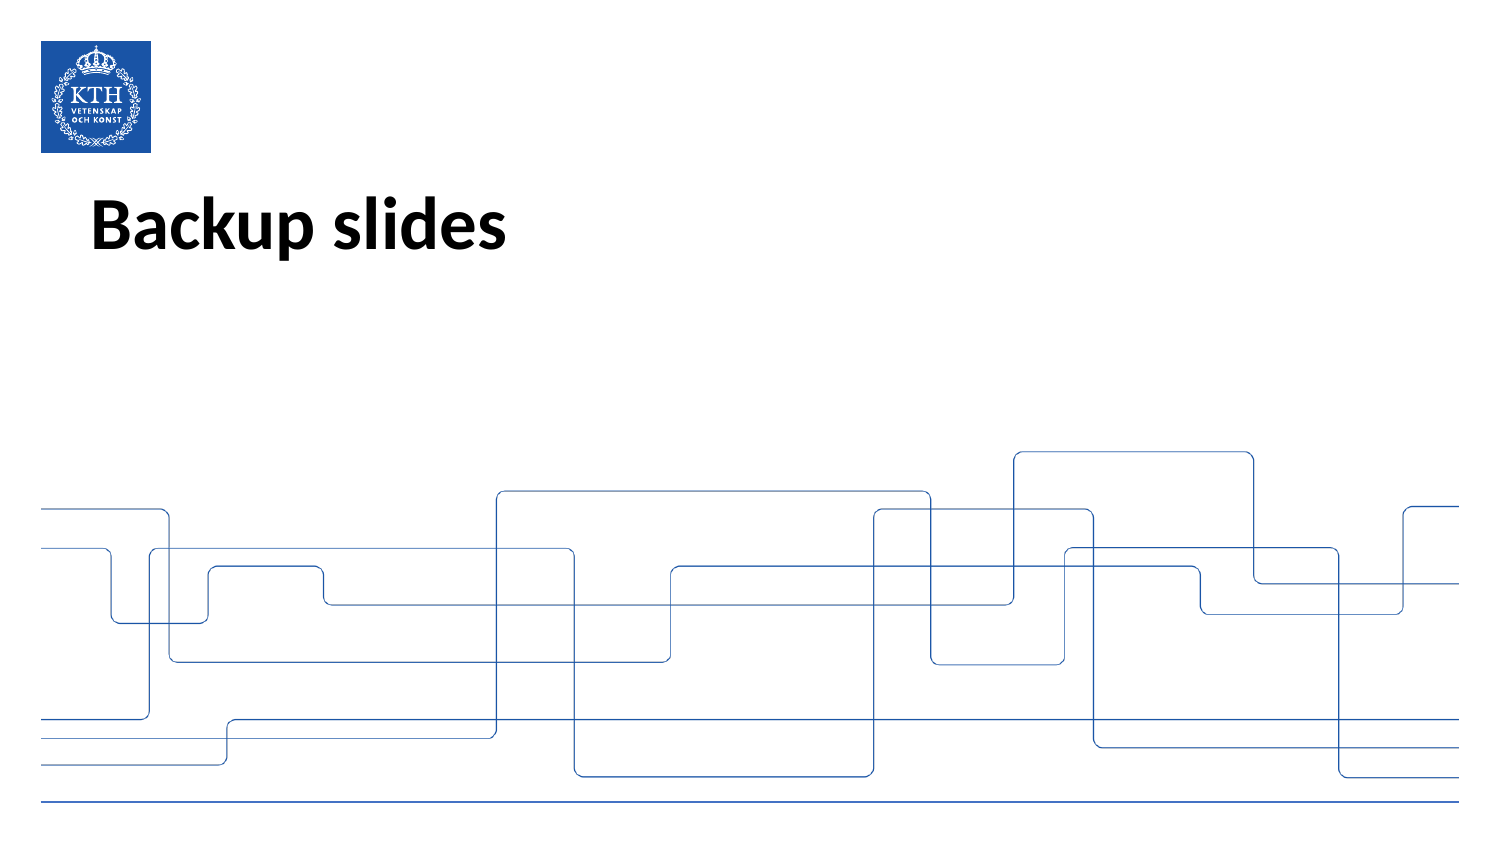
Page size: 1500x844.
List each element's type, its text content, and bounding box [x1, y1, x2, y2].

title Backup slides [75, 177, 1418, 283]
